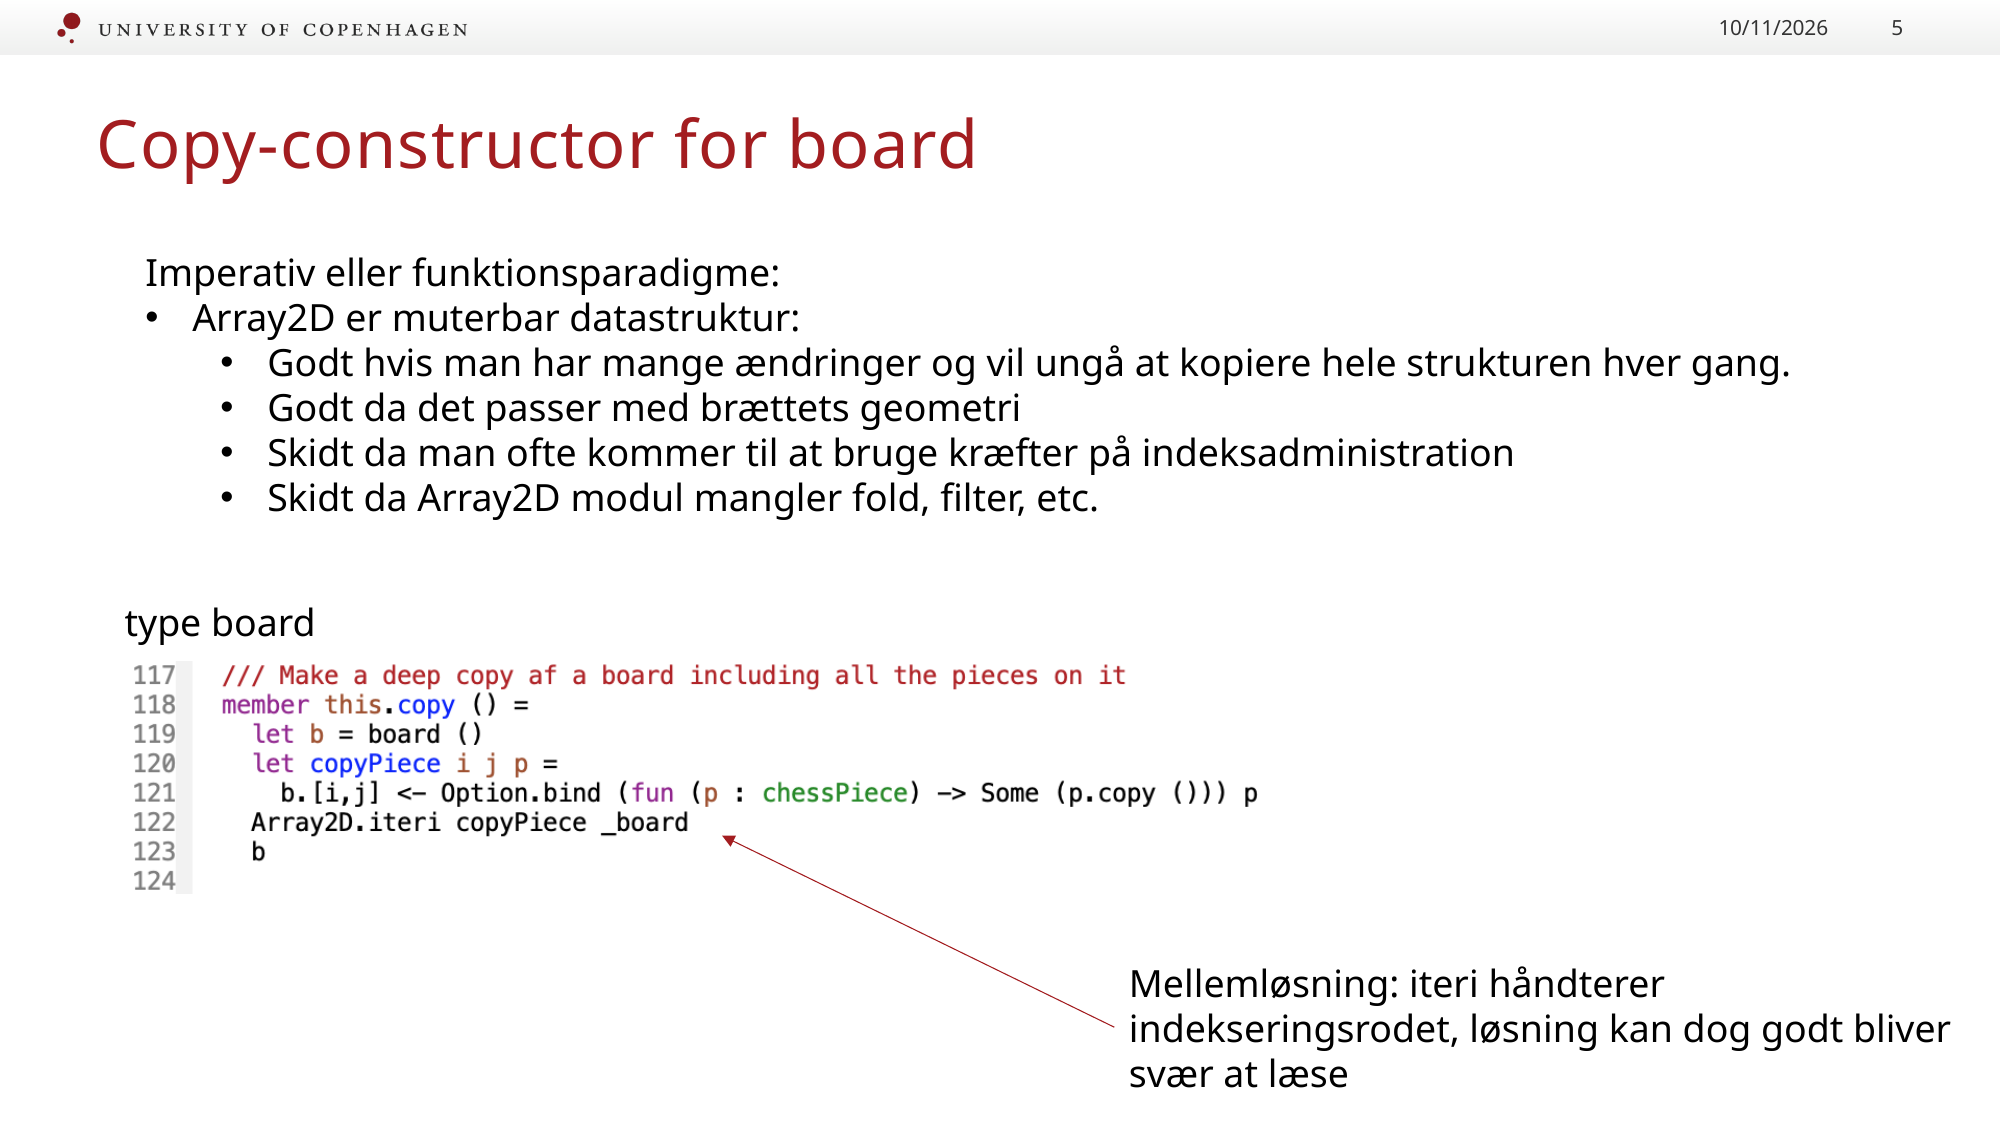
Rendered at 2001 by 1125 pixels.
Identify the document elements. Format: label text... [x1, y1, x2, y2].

text_box Imperativ eller funktionsparadigme: Array2D er muterbar datastruktur: Godt hvis man har mange ændringer og vil ungå at kopiere hele strukturen hver gang. Godt da det passer med brættets geometri Skidt da man ofte kommer til at bruge kræfter på indeksadministration Skidt da Array2D modul mangler fold, filter, etc. [130, 241, 1904, 572]
text_box Mellemløsning: iteri håndterer indekseringsrodet, løsning kan dog godt bliver svær at læse [1114, 952, 1970, 1103]
title Copy-constructor for board [96, 101, 1904, 244]
picture [130, 661, 1310, 894]
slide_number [1694, 14, 1829, 43]
text_box type board [109, 591, 331, 652]
picture [92, 15, 475, 42]
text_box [722, 835, 1115, 1006]
slide_number 5 [1840, 14, 1904, 43]
